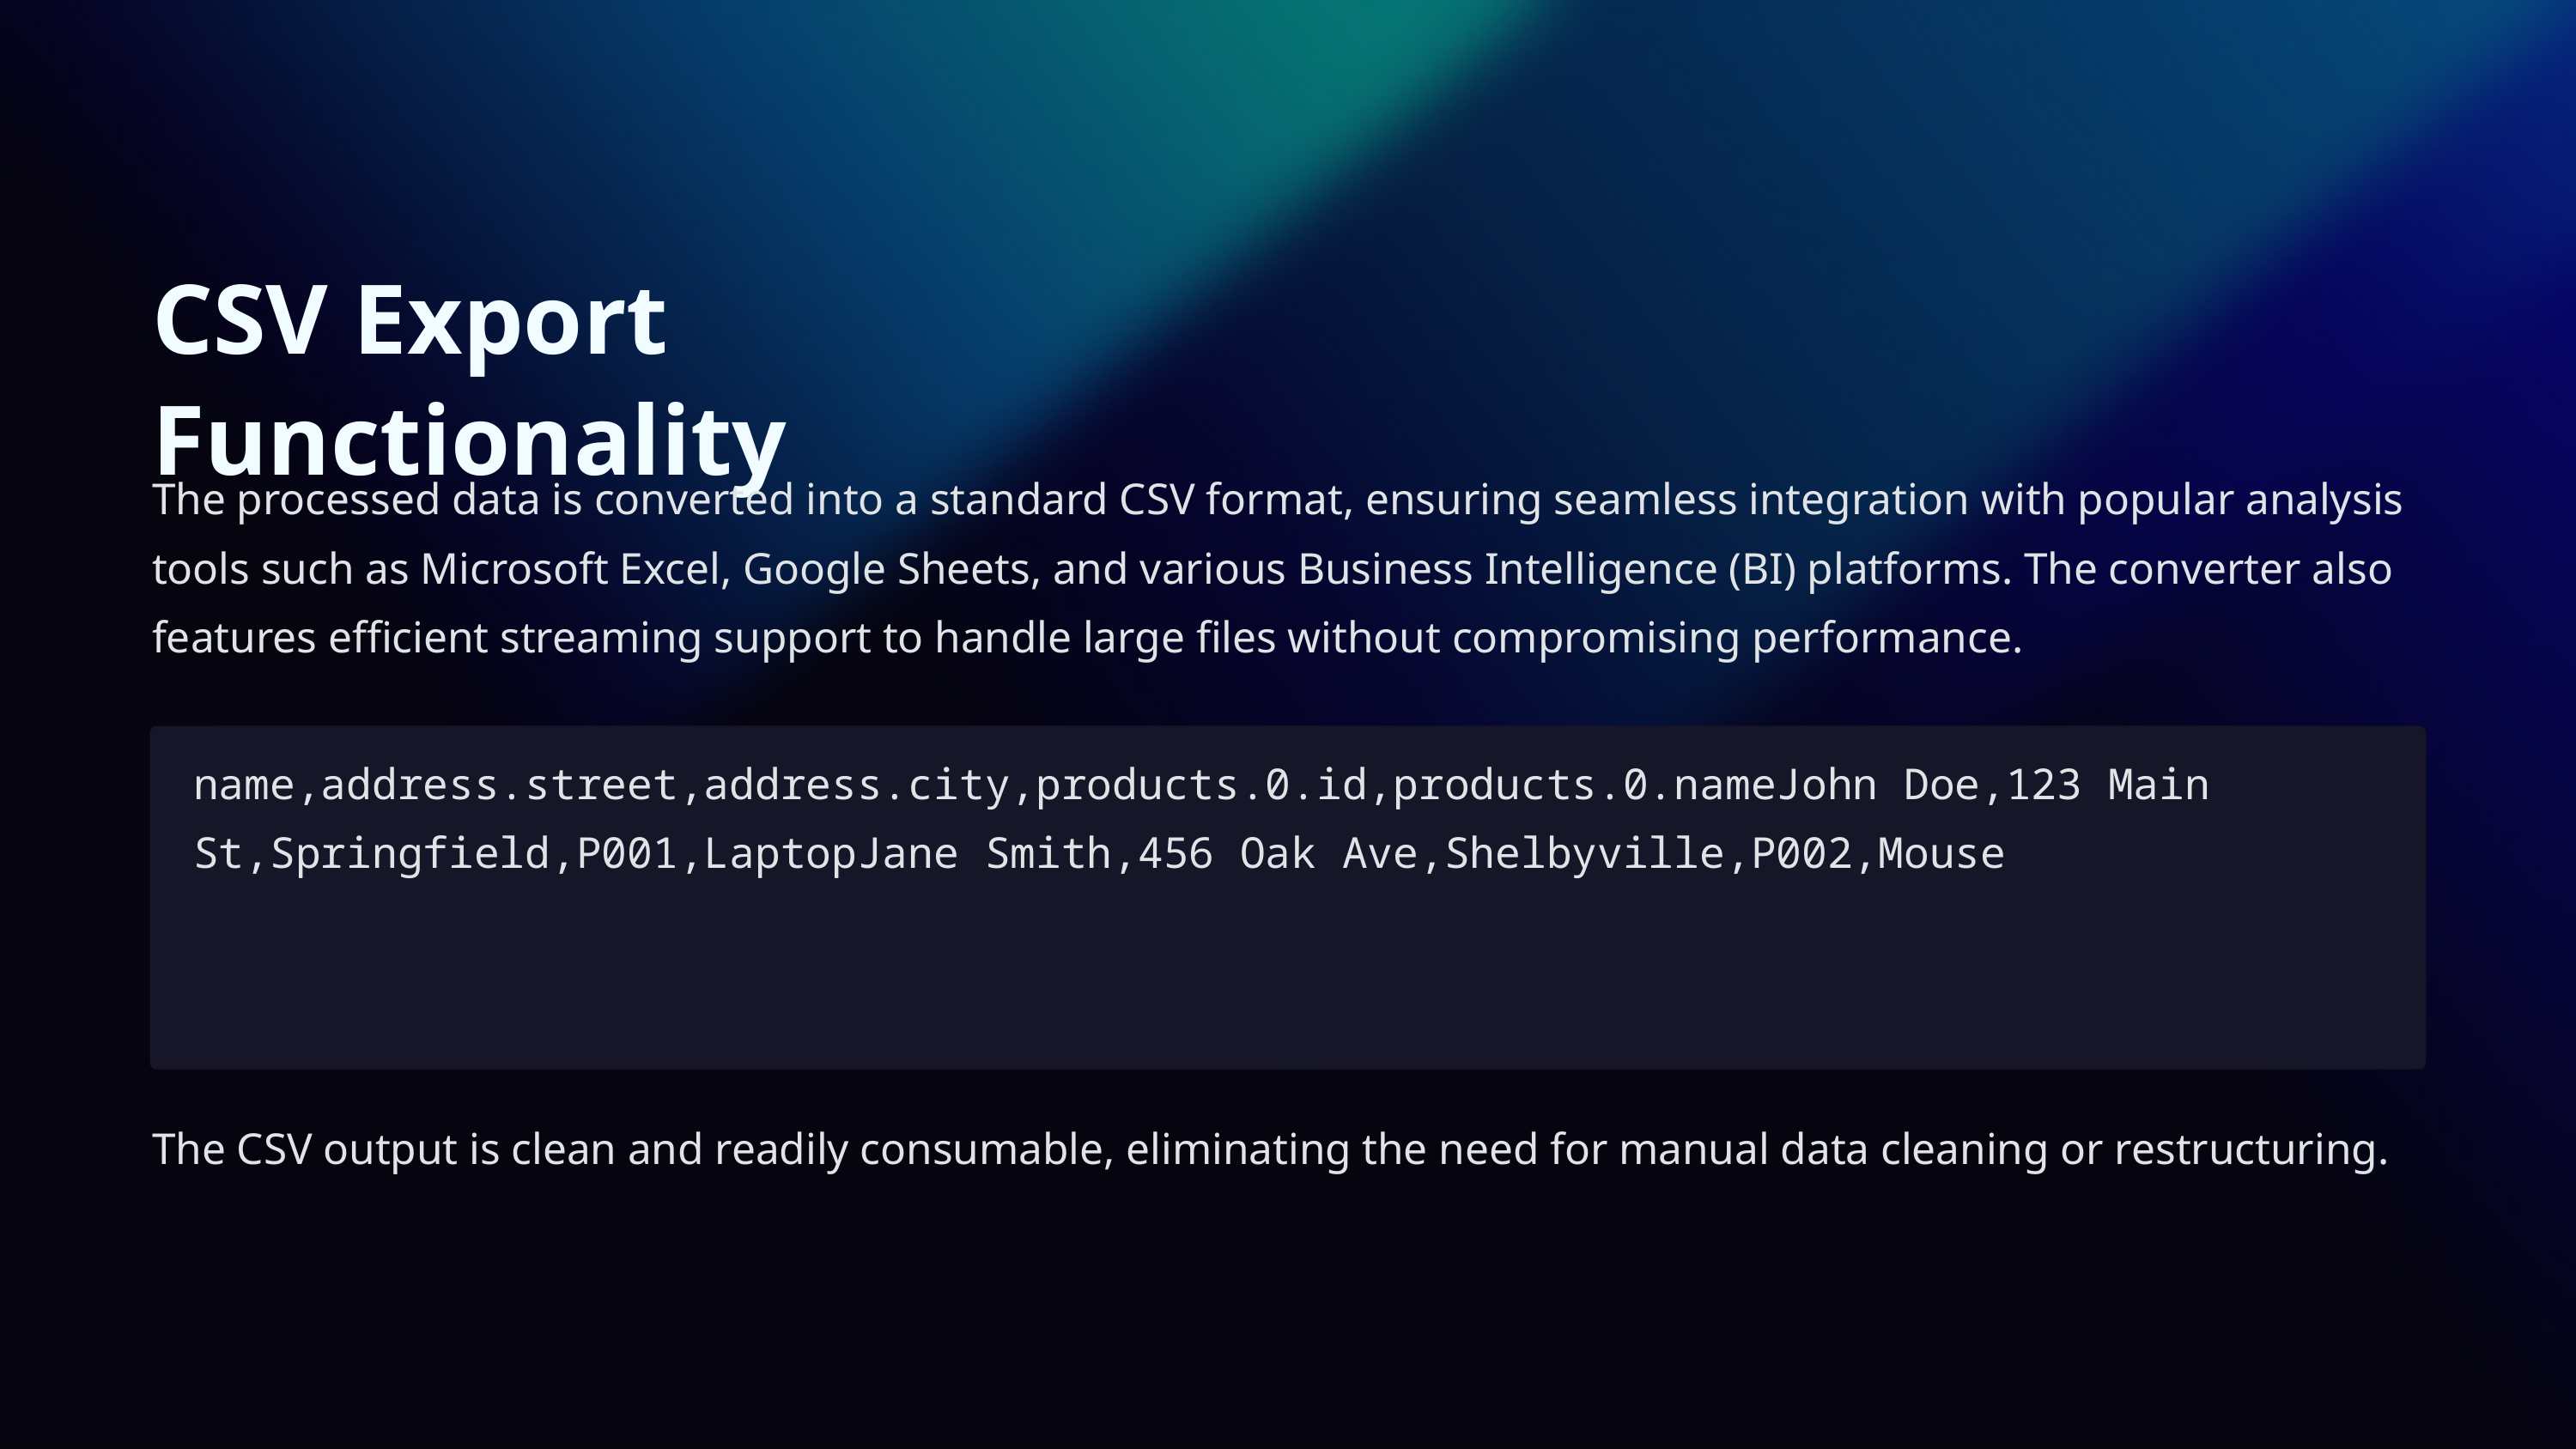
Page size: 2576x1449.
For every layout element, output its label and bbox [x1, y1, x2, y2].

text_box [149, 725, 2427, 1070]
text_box [0, 0, 2576, 1449]
